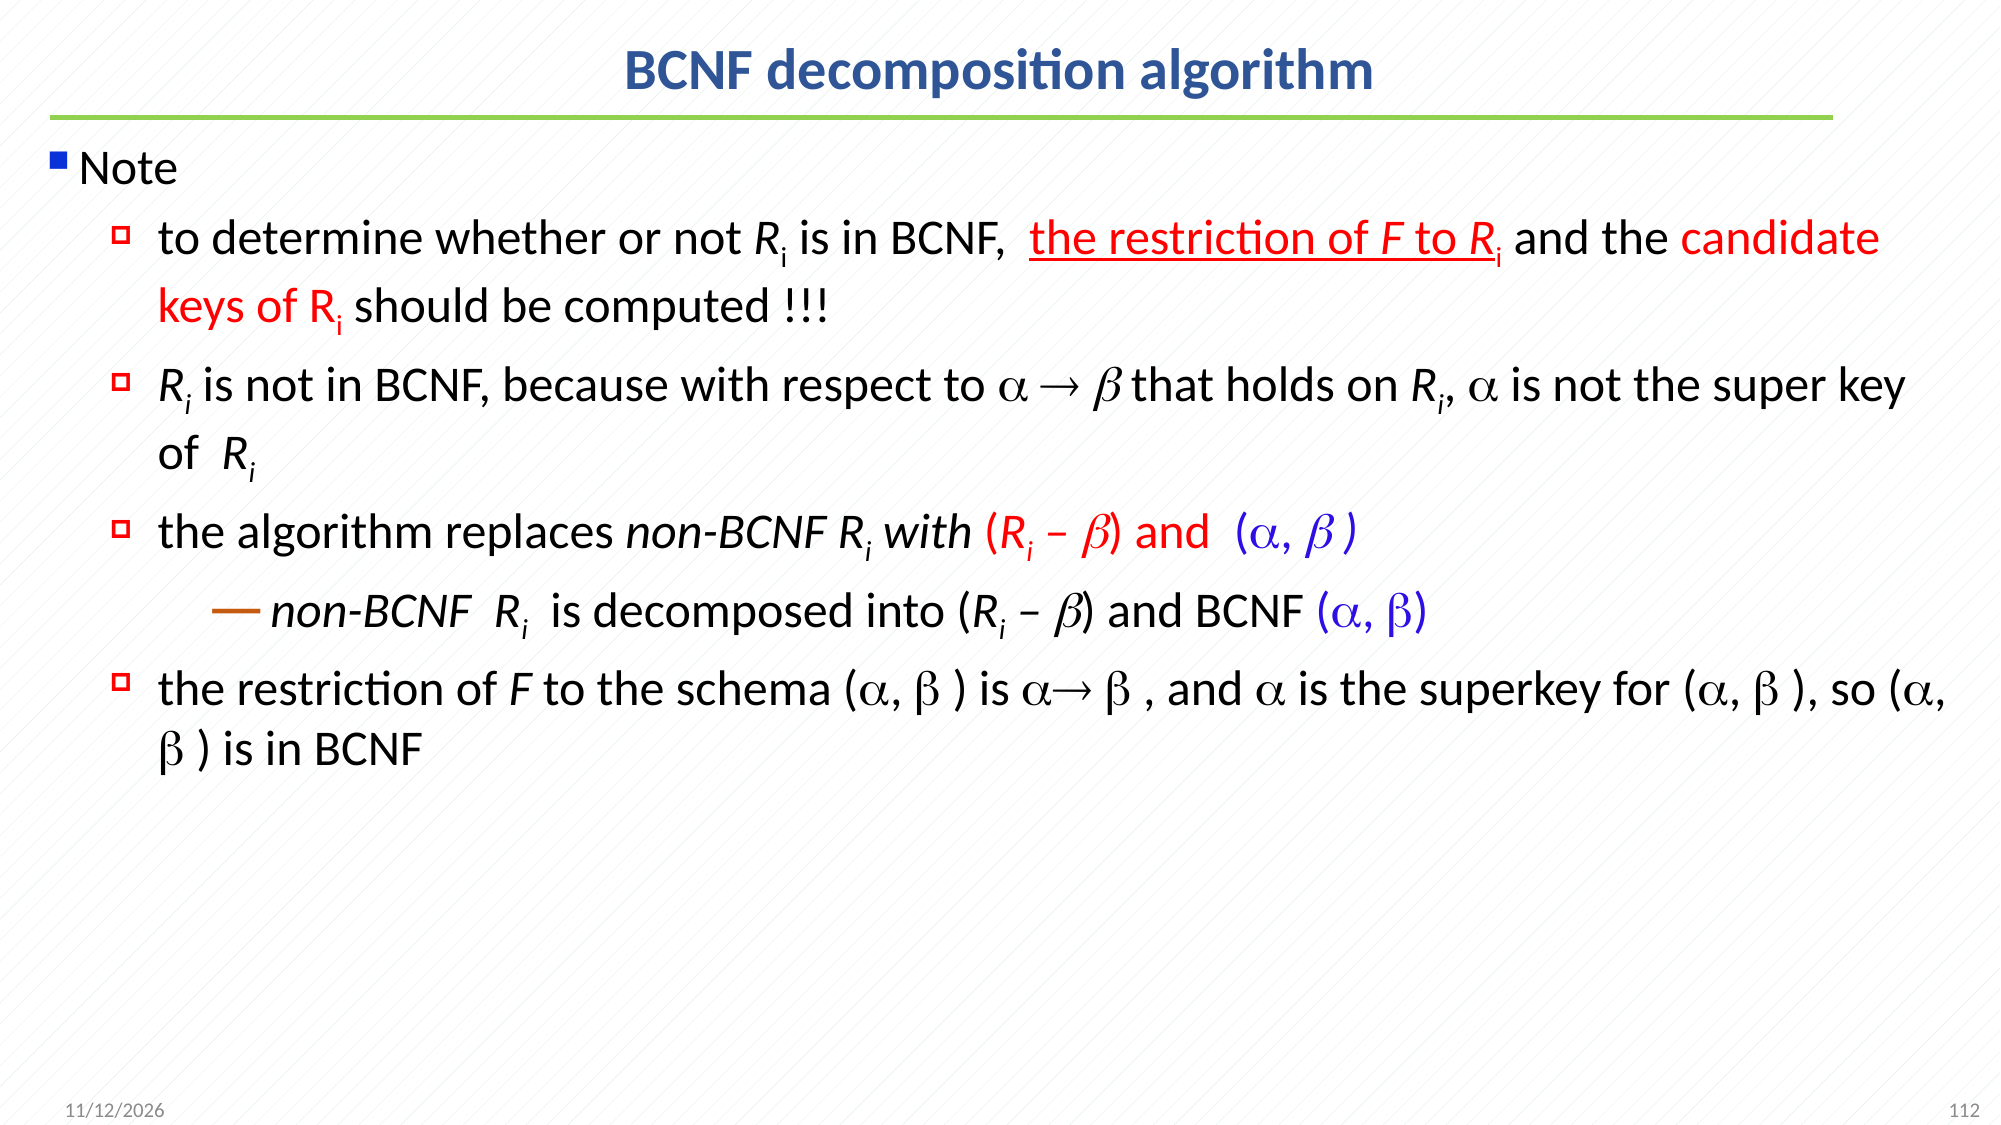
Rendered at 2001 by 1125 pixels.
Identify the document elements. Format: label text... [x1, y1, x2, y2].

title BCNF decomposition algorithm [50, 13, 1949, 126]
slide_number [49, 1079, 500, 1125]
list Note to determine whether or not Ri is in BCNF, the restriction of F to Ri and the candidate keys of Ri should be computed !!! Ri is not in BCNF, because with respect to    that holds on Ri,  is not the super key of Ri the algorithm replaces non-BCNF Ri with (Ri – ) and (,  ) non-BCNF Ri is decomposed into (Ri – ) and BCNF (, ) the restriction of F to the schema (,  ) is   , and  is the superkey for (,  ), so (,  ) is in BCNF [32, 126, 1974, 1081]
slide_number 112 [1545, 1079, 1996, 1125]
